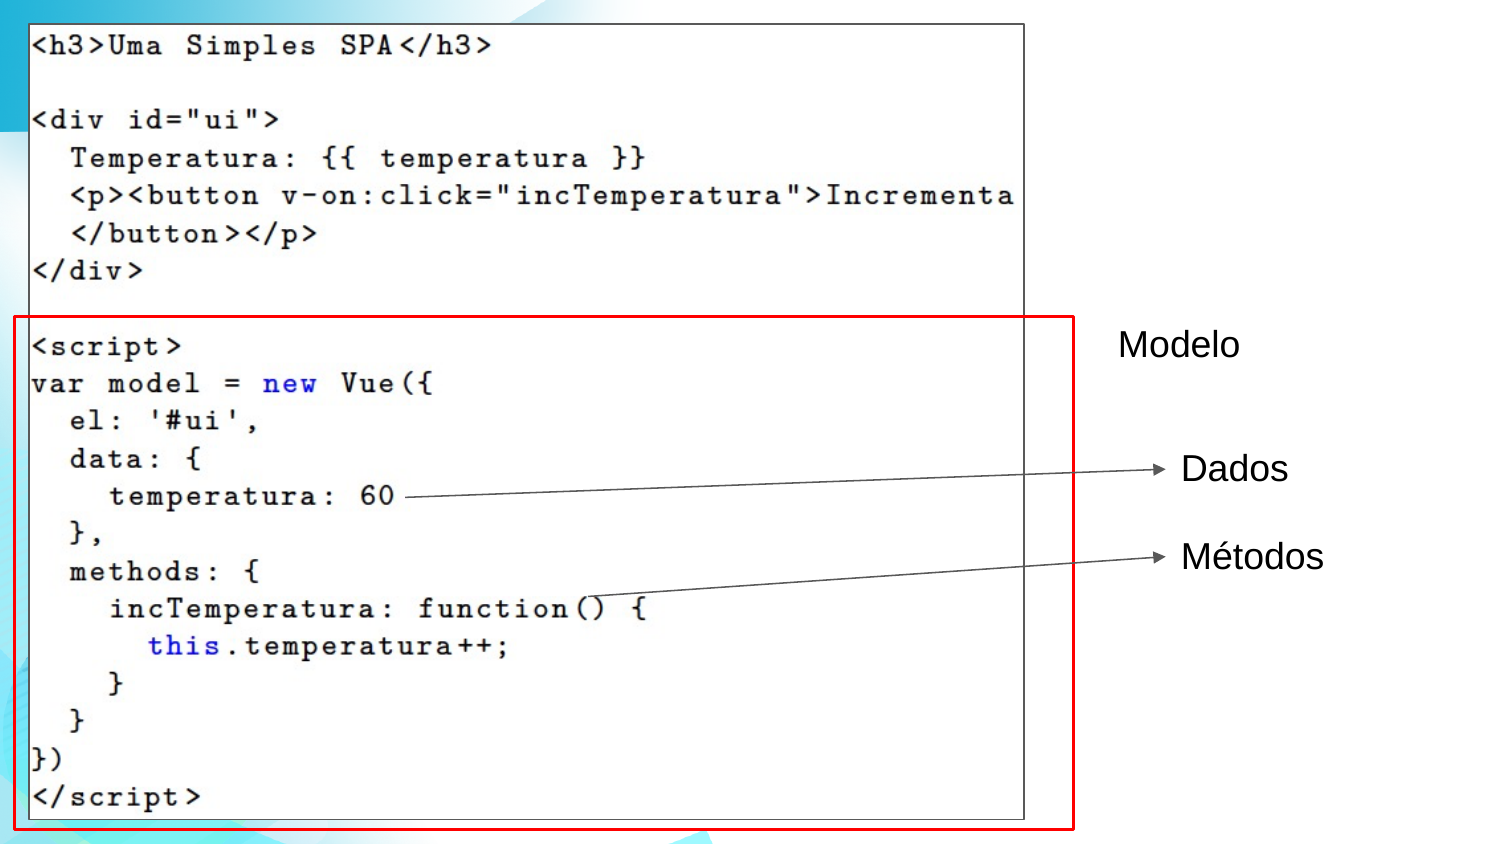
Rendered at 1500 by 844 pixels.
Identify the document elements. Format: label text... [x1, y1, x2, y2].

picture [0, 0, 1500, 844]
text_box Métodos [1165, 516, 1373, 597]
text_box [14, 316, 1074, 830]
text_box Dados [1165, 429, 1332, 509]
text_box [404, 468, 1166, 498]
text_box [587, 556, 1166, 597]
slide_number 57 [2, 764, 14, 830]
text_box Modelo [1102, 305, 1269, 385]
